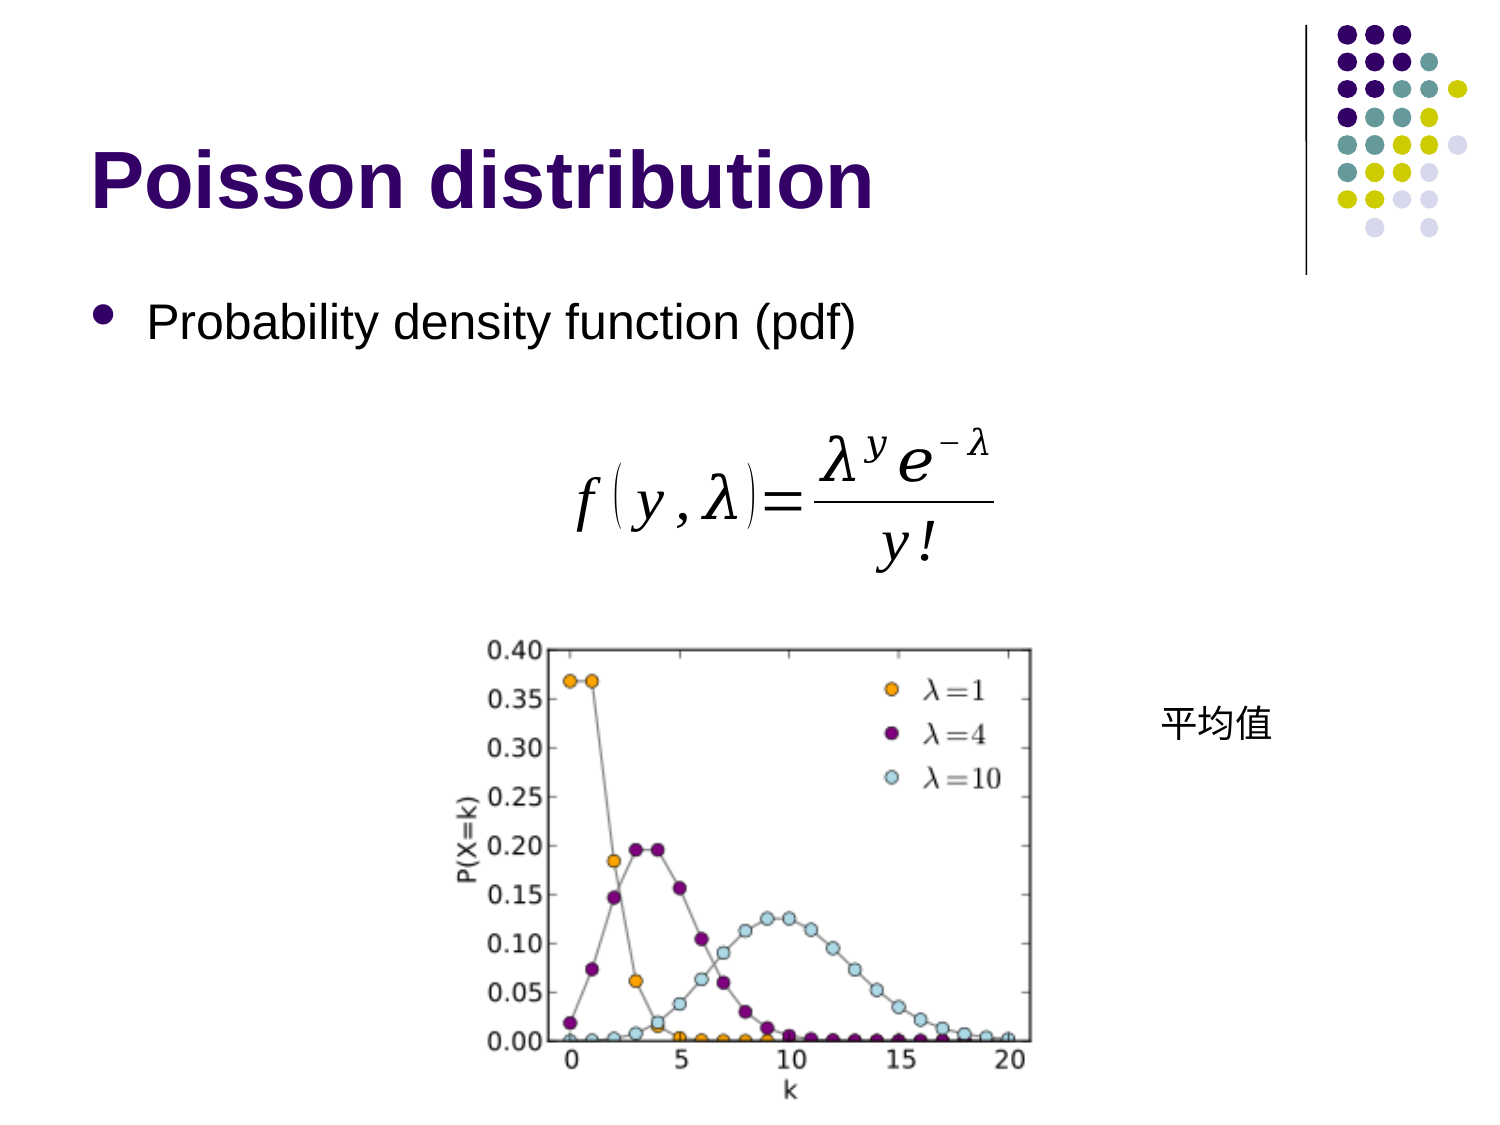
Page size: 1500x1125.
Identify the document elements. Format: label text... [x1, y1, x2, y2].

title Poisson distribution [75, 20, 1313, 233]
picture [445, 615, 1055, 1106]
list Probability density function (pdf) [75, 282, 1425, 1006]
